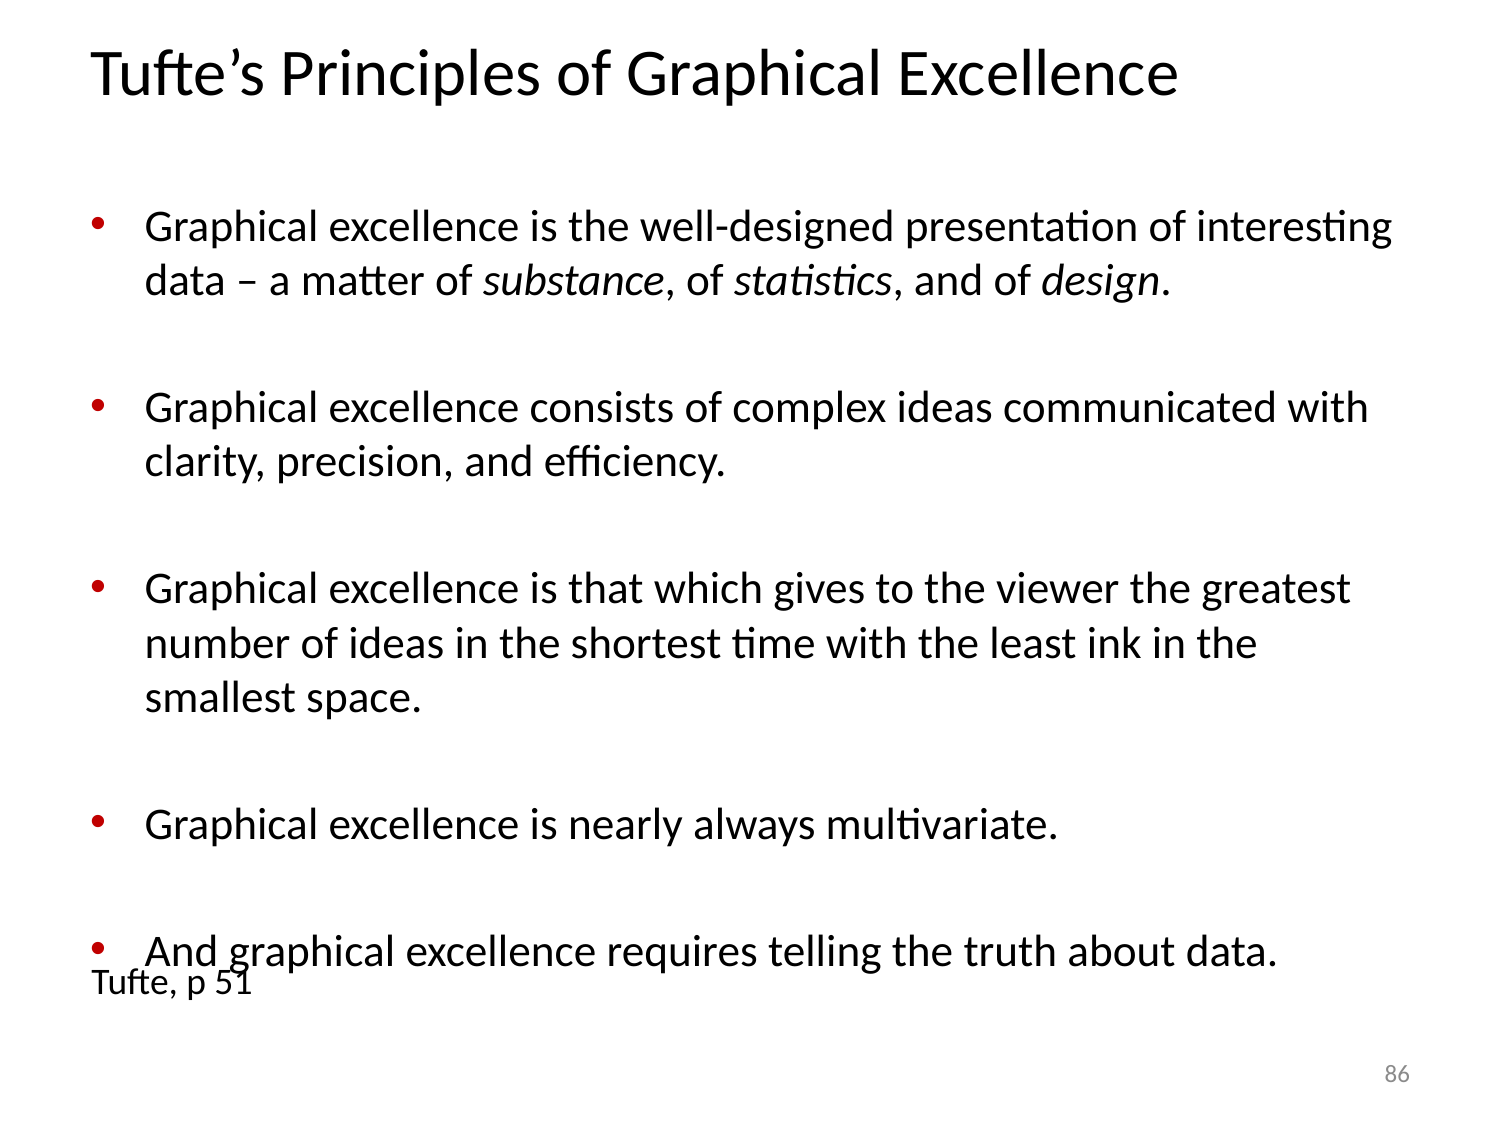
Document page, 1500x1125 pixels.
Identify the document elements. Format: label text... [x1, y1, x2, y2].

list Graphical excellence is the well-designed presentation of interesting data – a matter of substance, of statistics, and of design. Graphical excellence consists of complex ideas communicated with clarity, precision, and efficiency. Graphical excellence is that which gives to the viewer the greatest number of ideas in the shortest time with the least ink in the smallest space. Graphical excellence is nearly always multivariate. And graphical excellence requires telling the truth about data. [75, 125, 1425, 1005]
title Tufte’s Principles of Graphical Excellence [75, 12, 1425, 125]
text_box Tufte, p 51 [76, 949, 268, 1010]
slide_number 86 [1074, 1042, 1425, 1103]
